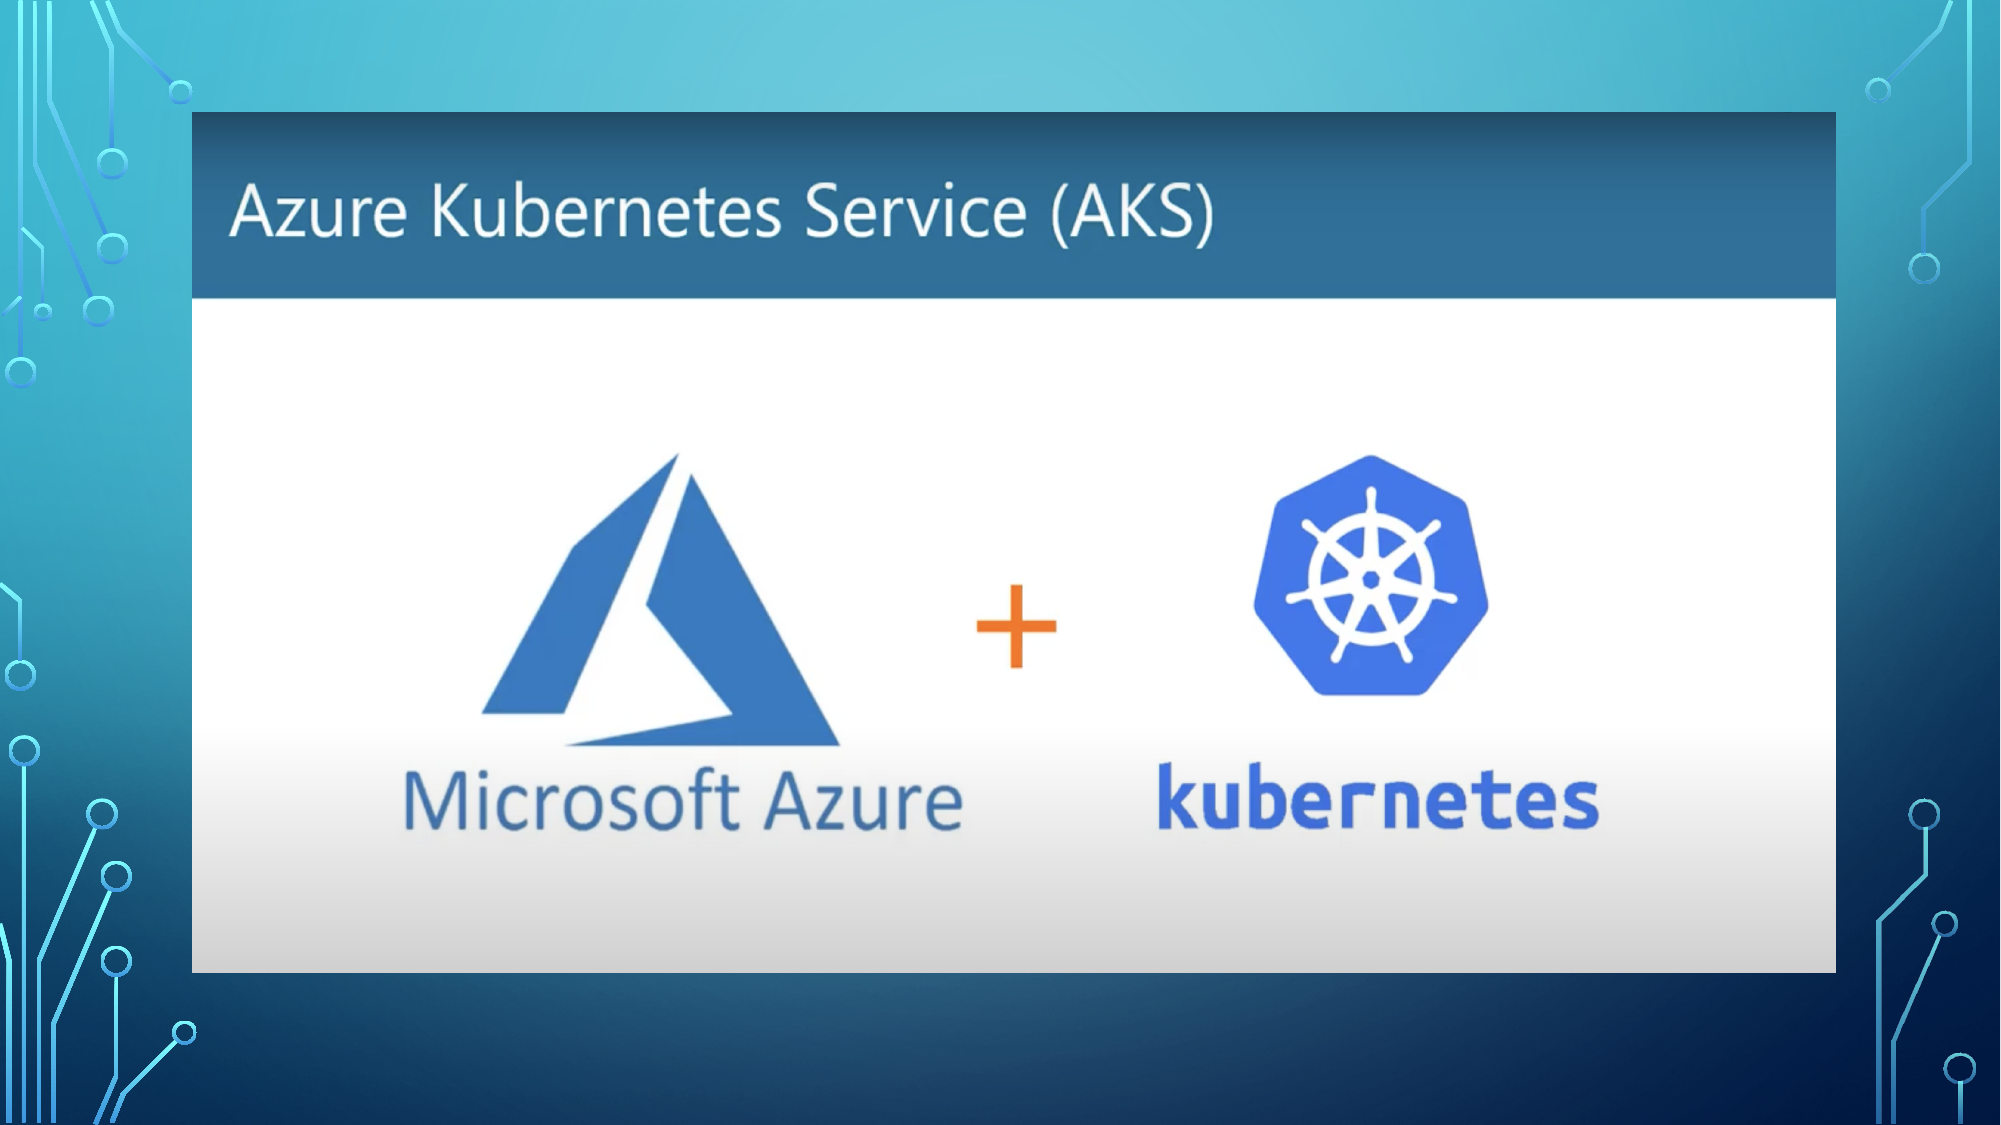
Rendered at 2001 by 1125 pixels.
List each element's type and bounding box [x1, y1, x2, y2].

picture [191, 112, 1836, 973]
